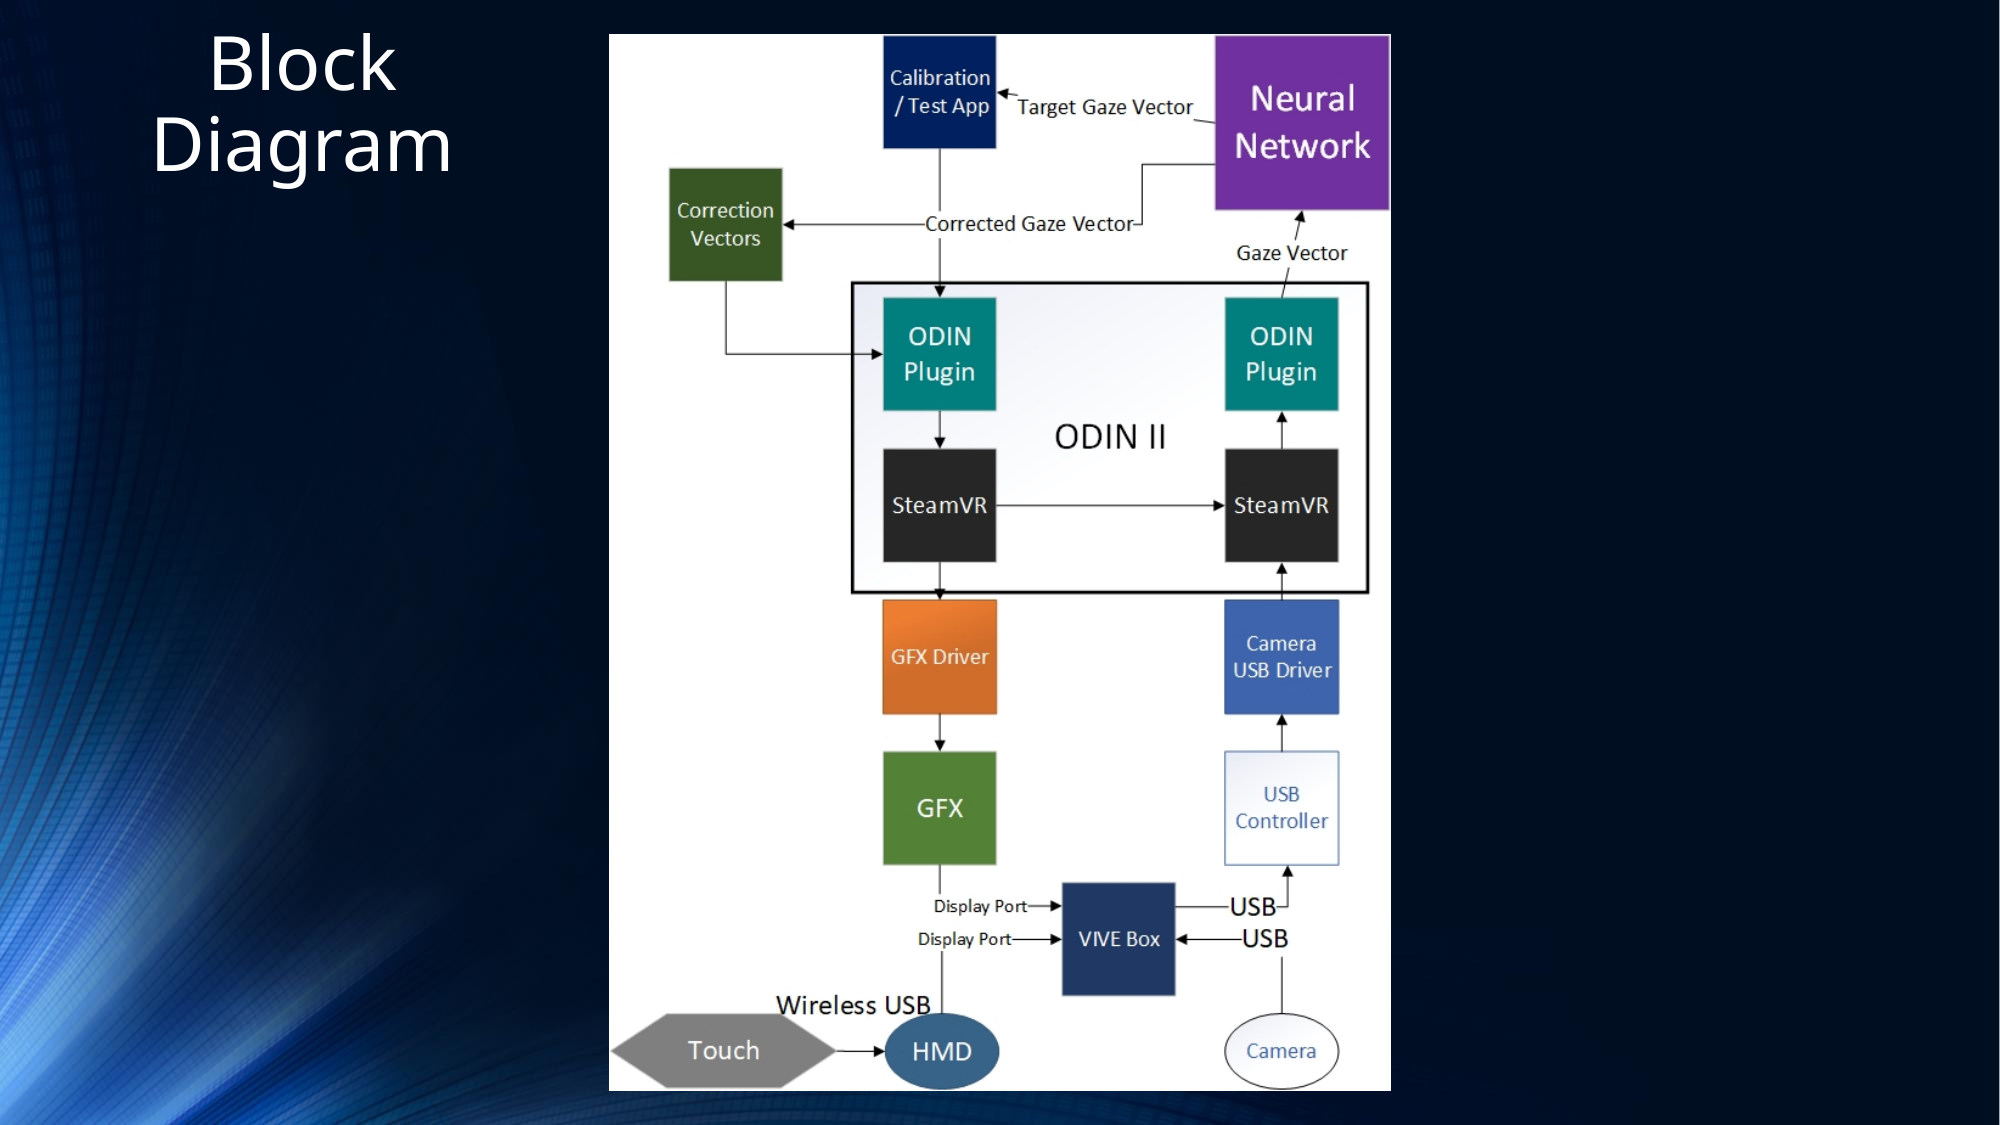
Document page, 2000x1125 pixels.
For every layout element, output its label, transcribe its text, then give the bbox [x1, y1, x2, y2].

title Block Diagram [43, 91, 562, 196]
picture [0, 0, 2000, 1125]
